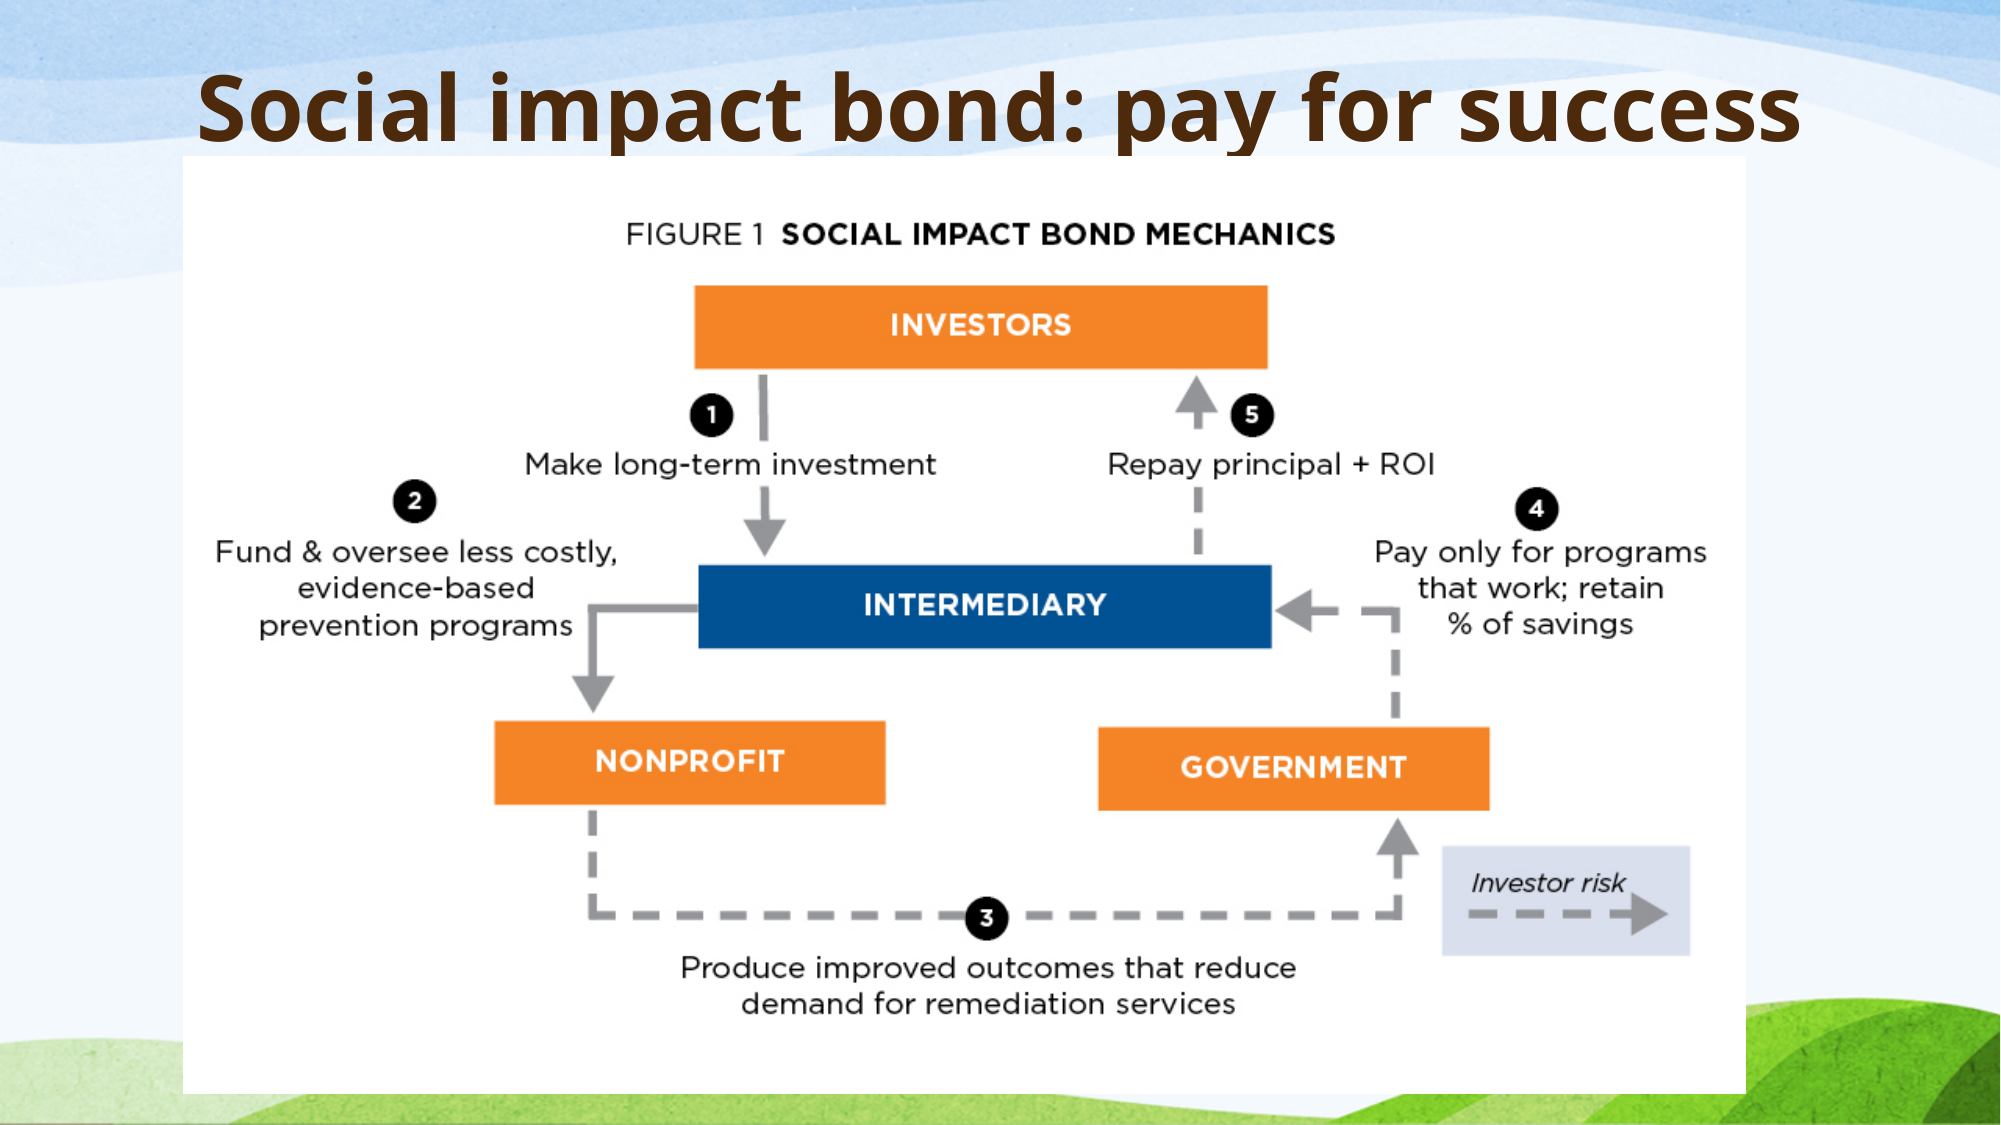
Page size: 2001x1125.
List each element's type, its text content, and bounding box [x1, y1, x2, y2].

picture [0, 0, 2001, 1125]
title Social impact bond: pay for success [175, 16, 1826, 169]
